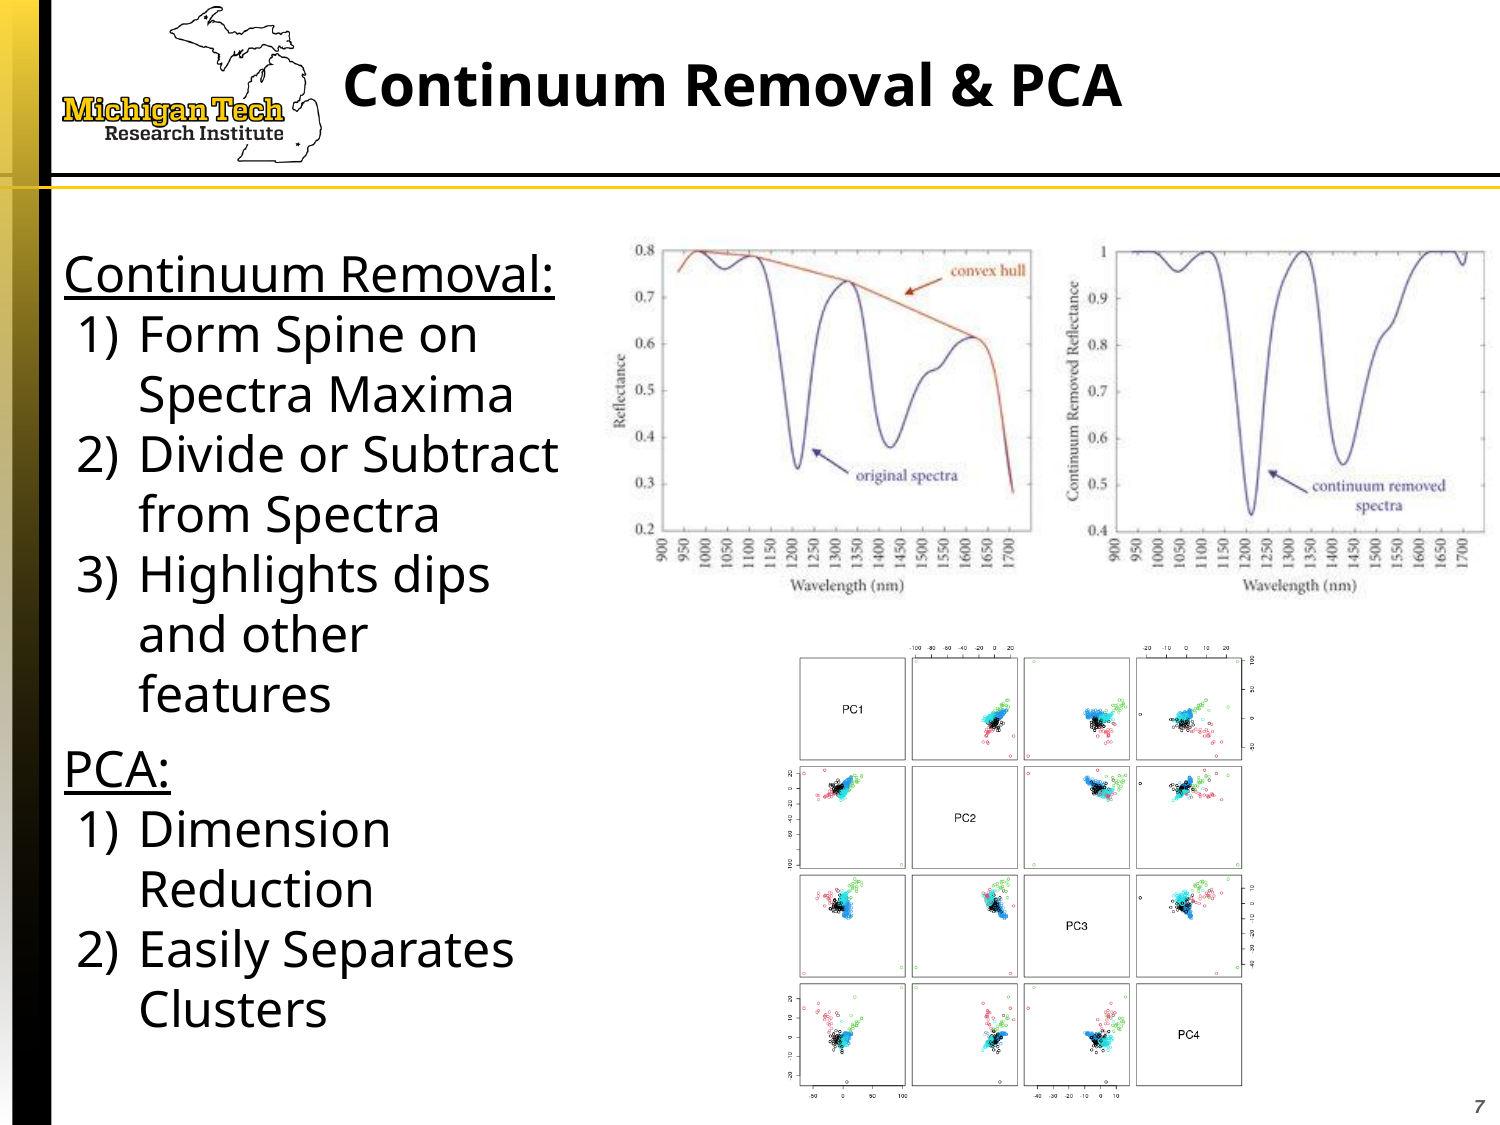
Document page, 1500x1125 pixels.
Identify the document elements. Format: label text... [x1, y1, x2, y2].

text_box PCA: Dimension Reduction Easily Separates Clusters [48, 729, 622, 1125]
picture [62, 6, 322, 163]
picture [579, 211, 1500, 1116]
text_box Continuum Removal & PCA [327, 0, 1490, 171]
text_box Continuum Removal: Form Spine on Spectra Maxima Divide or Subtract from Spectra Highlights dips and other features [48, 234, 581, 729]
